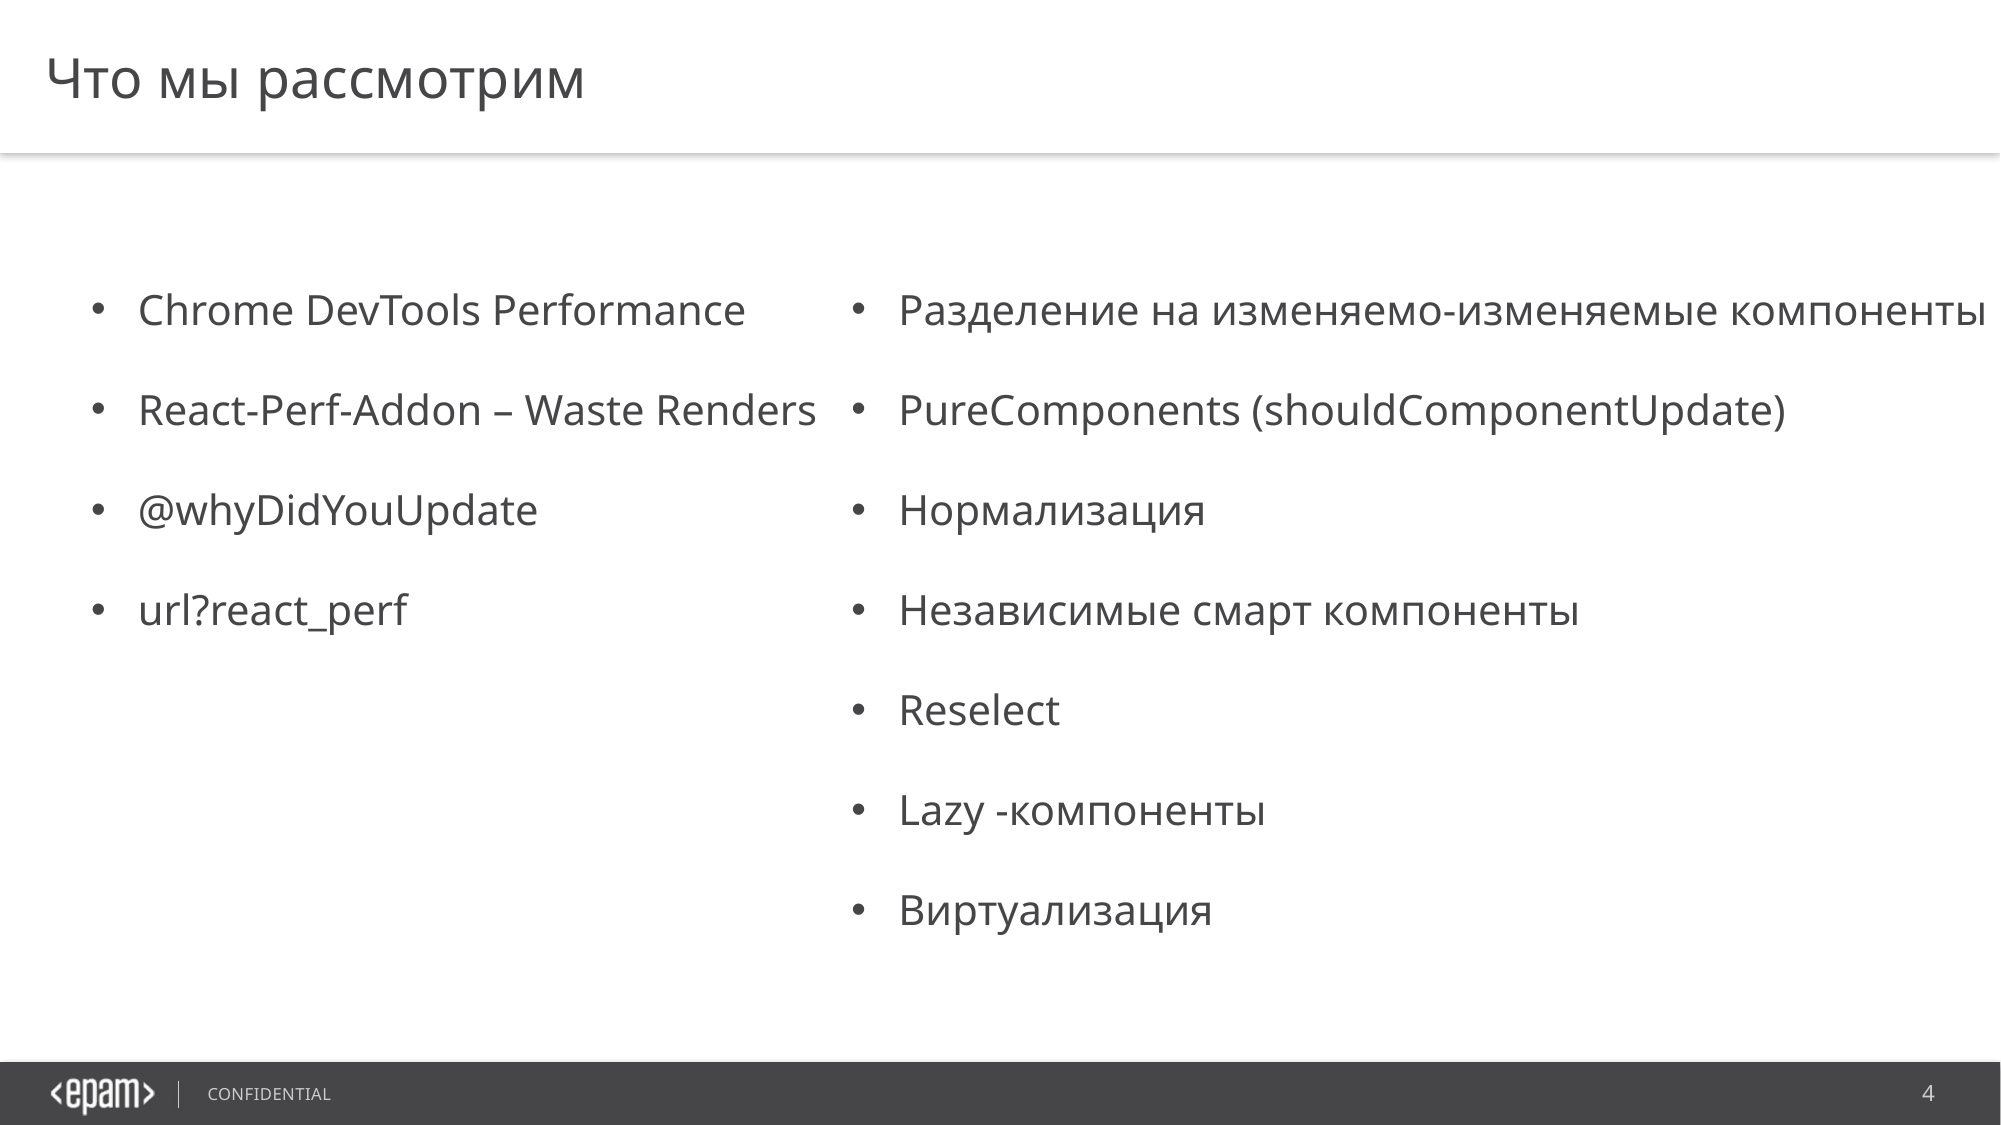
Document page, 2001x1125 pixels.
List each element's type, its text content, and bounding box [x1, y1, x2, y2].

text_box Разделение на изменяемо-изменяемые компоненты PureComponents (shouldComponentUpdate) Нормализация Независимые смарт компоненты Reselect Lazy -компоненты Виртуализация [836, 226, 2000, 942]
list Что мы рассмотрим [0, 0, 2000, 153]
picture [50, 1078, 155, 1116]
text_box Chrome DevTools Performance React-Perf-Addon – Waste Renders @whyDidYouUpdate url?react_perf [76, 226, 833, 642]
